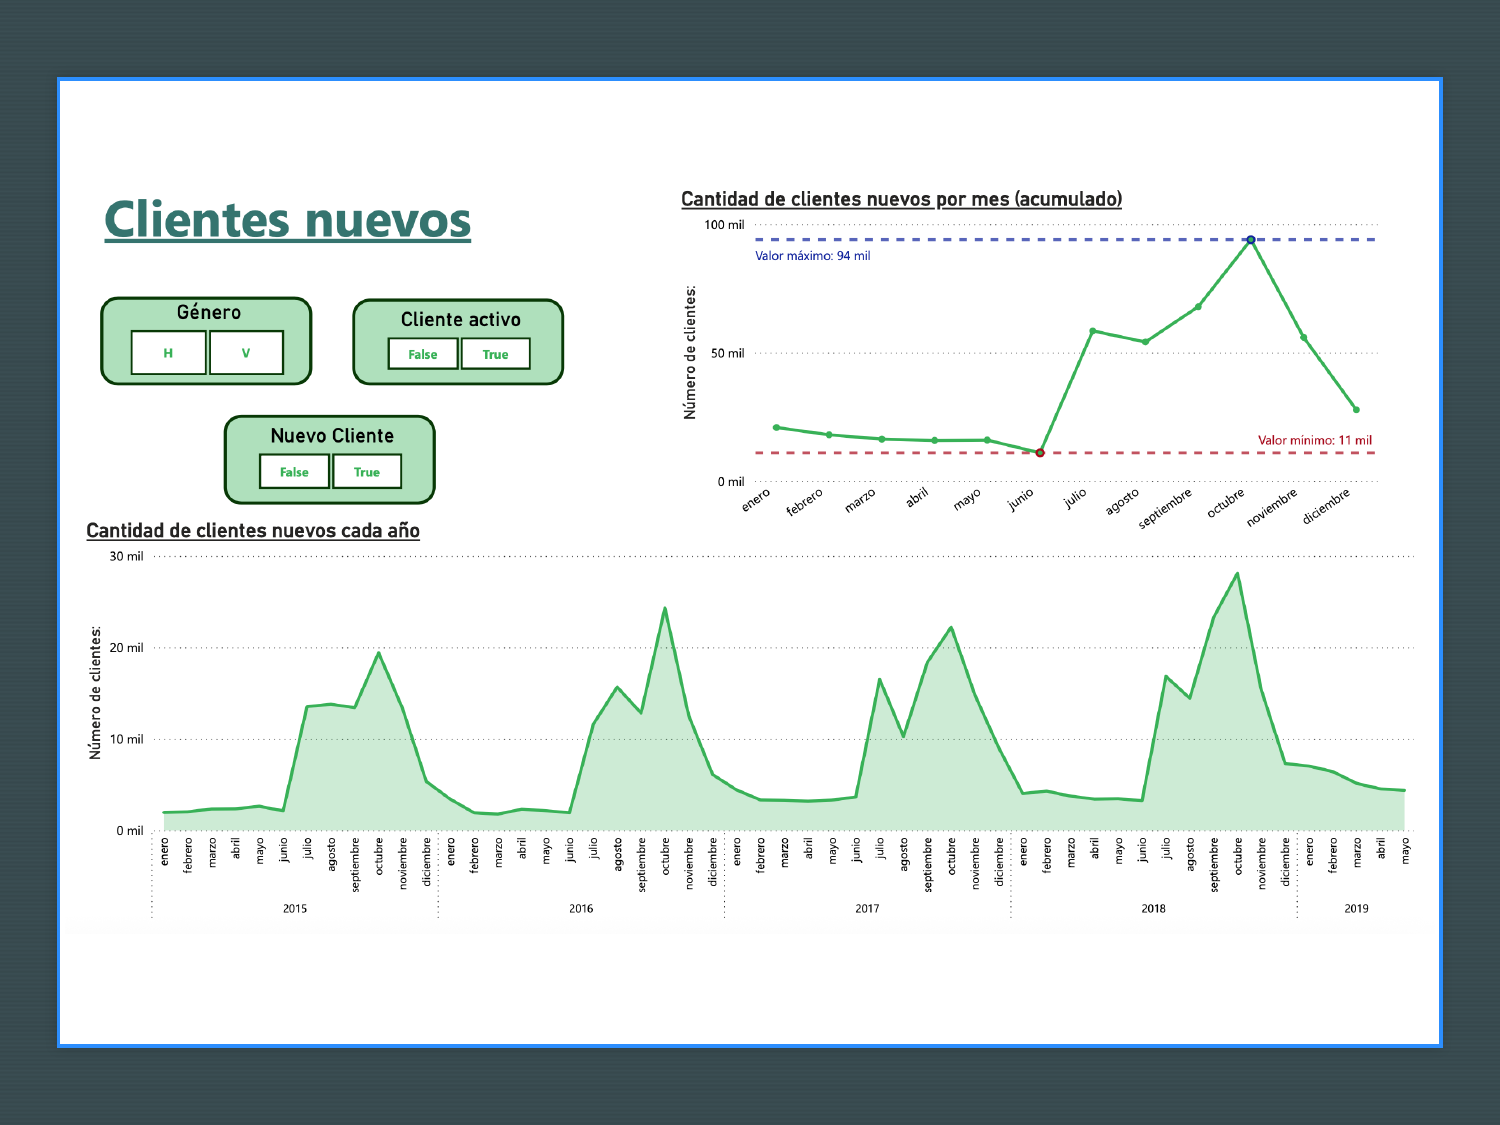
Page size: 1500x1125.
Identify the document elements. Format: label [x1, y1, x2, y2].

list [64, 161, 1435, 934]
picture [0, 0, 1500, 1125]
